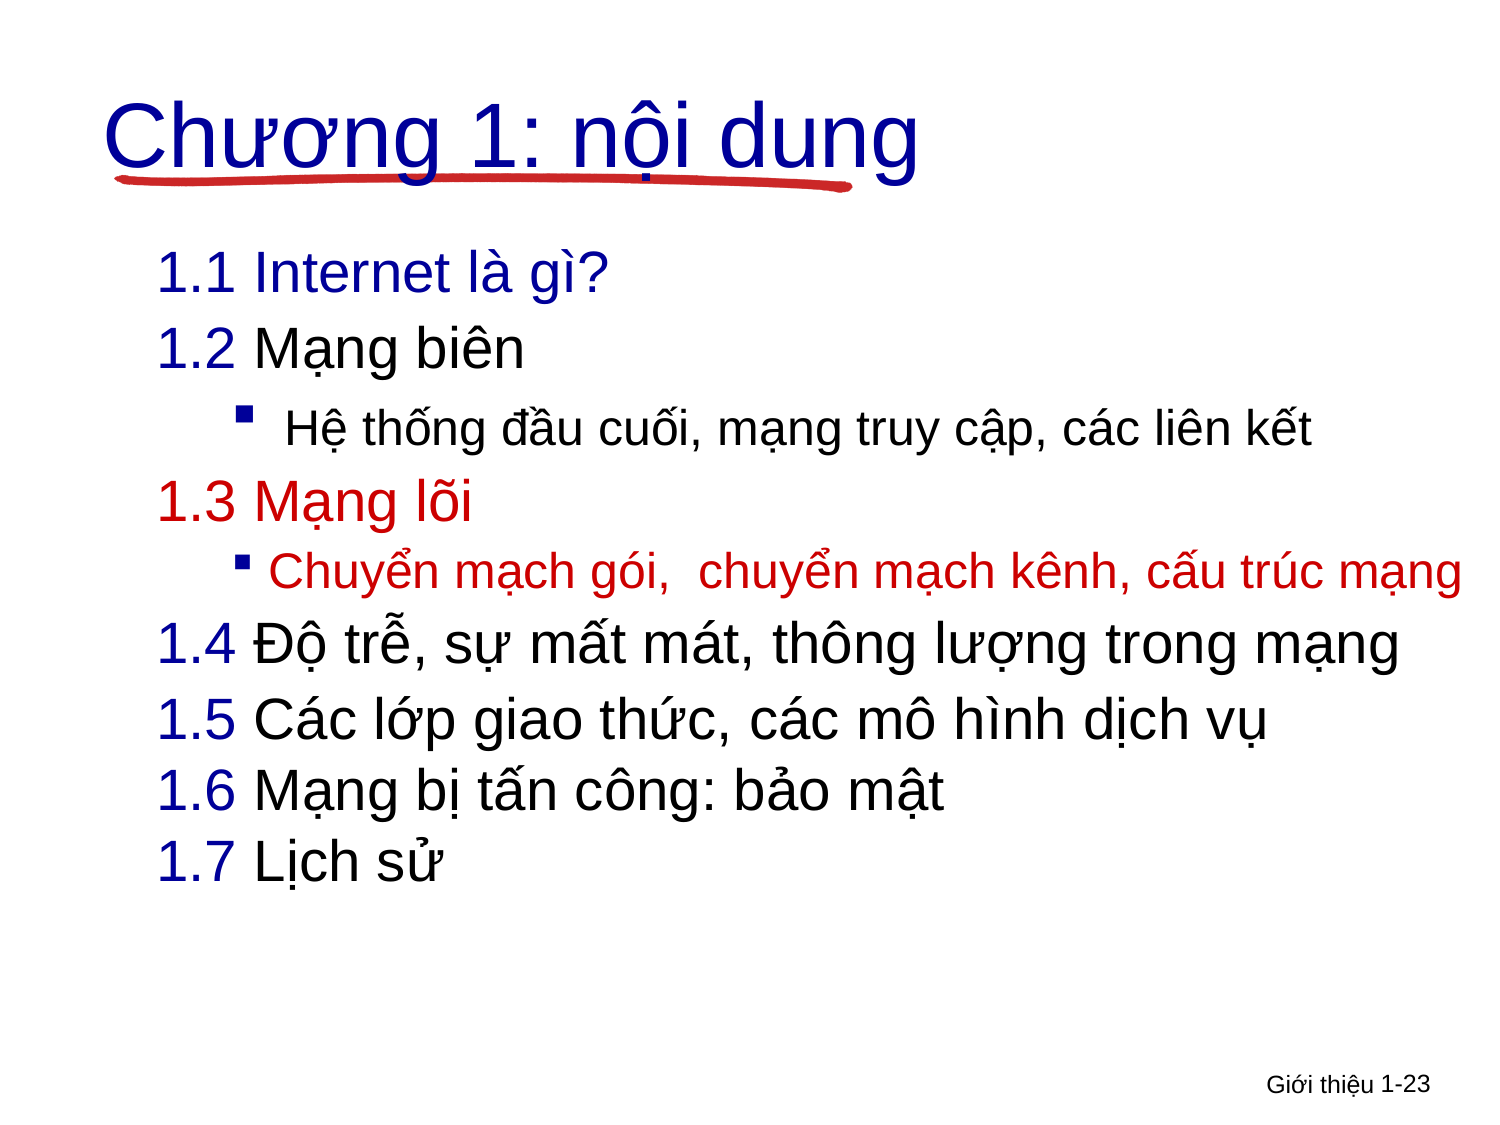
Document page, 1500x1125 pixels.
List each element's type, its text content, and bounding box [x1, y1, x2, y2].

title Chương 1: nội dung [87, 37, 1363, 223]
list 1.1 Internet là gì? 1.2 Mạng biên Hệ thống đầu cuối, mạng truy cập, các liên kết 1.3 Mạng lõi Chuyển mạch gói, chuyển mạch kênh, cấu trúc mạng 1.4 Độ trễ, sự mất mát, thông lượng trong mạng 1.5 Các lớp giao thức, các mô hình dịch vụ 1.6 Mạng bị tấn công: bảo mật 1.7 Lịch sử [66, 223, 1500, 986]
picture [111, 168, 862, 198]
slide_number 1-23 [1365, 1059, 1477, 1106]
footer Giới thiệu [914, 1060, 1391, 1109]
